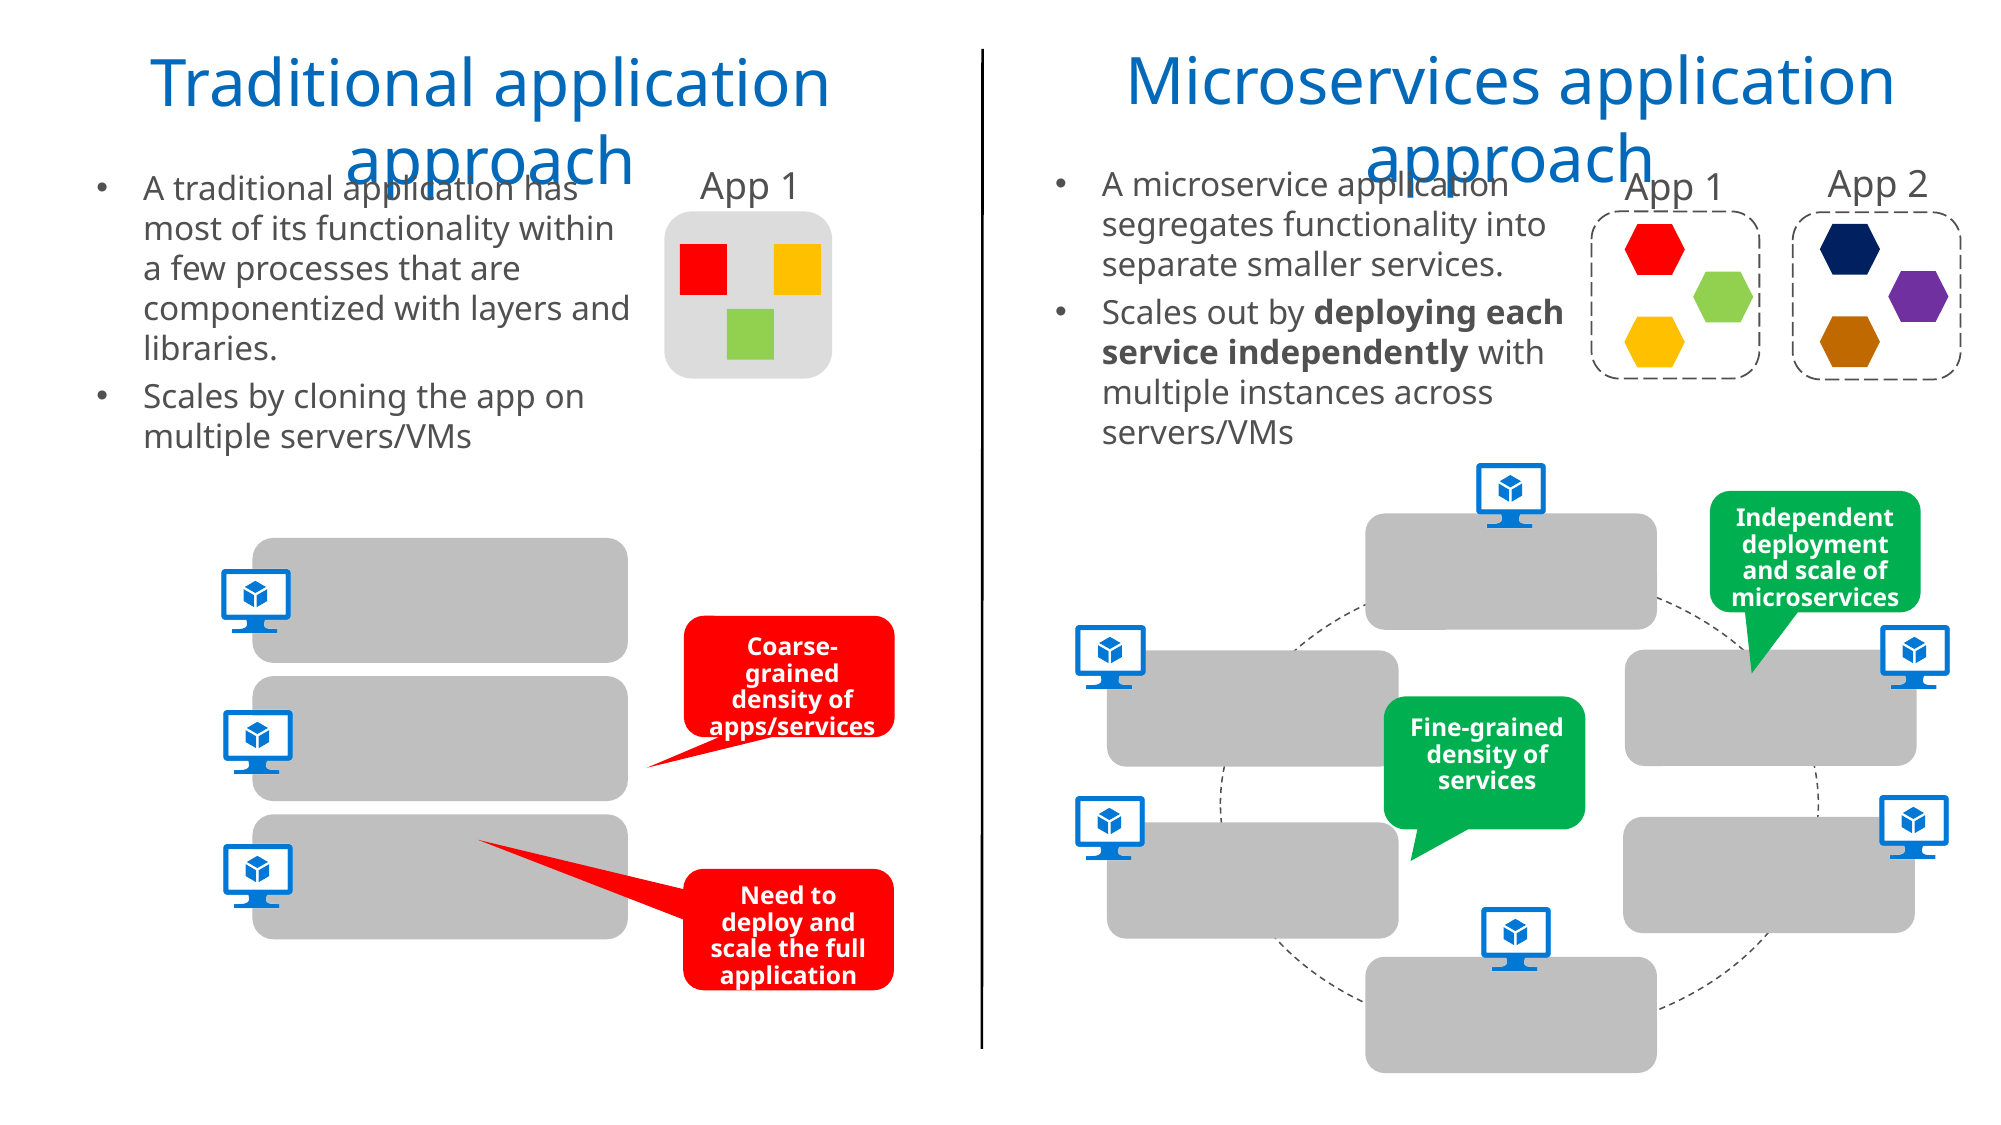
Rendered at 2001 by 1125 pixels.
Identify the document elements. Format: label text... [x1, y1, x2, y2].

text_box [683, 615, 900, 750]
text_box App 2 [1812, 152, 1944, 212]
text_box [1365, 513, 1658, 630]
text_box [1106, 650, 1399, 767]
text_box App 1 [1609, 155, 1741, 211]
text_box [221, 566, 292, 636]
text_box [223, 841, 293, 912]
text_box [1074, 792, 1145, 863]
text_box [664, 154, 833, 379]
text_box A microservice application segregates functionality into separate smaller services. Scales out by deploying each service independently with multiple instances across servers/VMs [1040, 155, 1597, 459]
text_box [1879, 792, 1949, 863]
text_box Microservices application approach [981, 31, 2000, 204]
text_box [1792, 212, 1961, 380]
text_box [1383, 696, 1591, 831]
text_box [1365, 956, 1658, 1074]
text_box [1275, 597, 1820, 1011]
text_box [252, 676, 628, 802]
text_box [1219, 767, 1383, 822]
text_box [1106, 822, 1399, 939]
text_box Traditional application approach [0, 33, 981, 206]
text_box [1481, 903, 1551, 974]
text_box A traditional application has most of its functionality within a few processes that are componentized with layers and libraries. Scales by cloning the app on multiple servers/VMs [81, 160, 649, 503]
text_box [1591, 211, 1760, 379]
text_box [223, 707, 293, 778]
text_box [1880, 622, 1951, 693]
text_box [1623, 816, 1915, 934]
text_box [252, 814, 628, 940]
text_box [681, 868, 896, 999]
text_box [1075, 622, 1146, 693]
text_box [1624, 649, 1917, 767]
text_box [1476, 460, 1546, 531]
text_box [1707, 490, 1923, 647]
text_box [252, 537, 628, 663]
